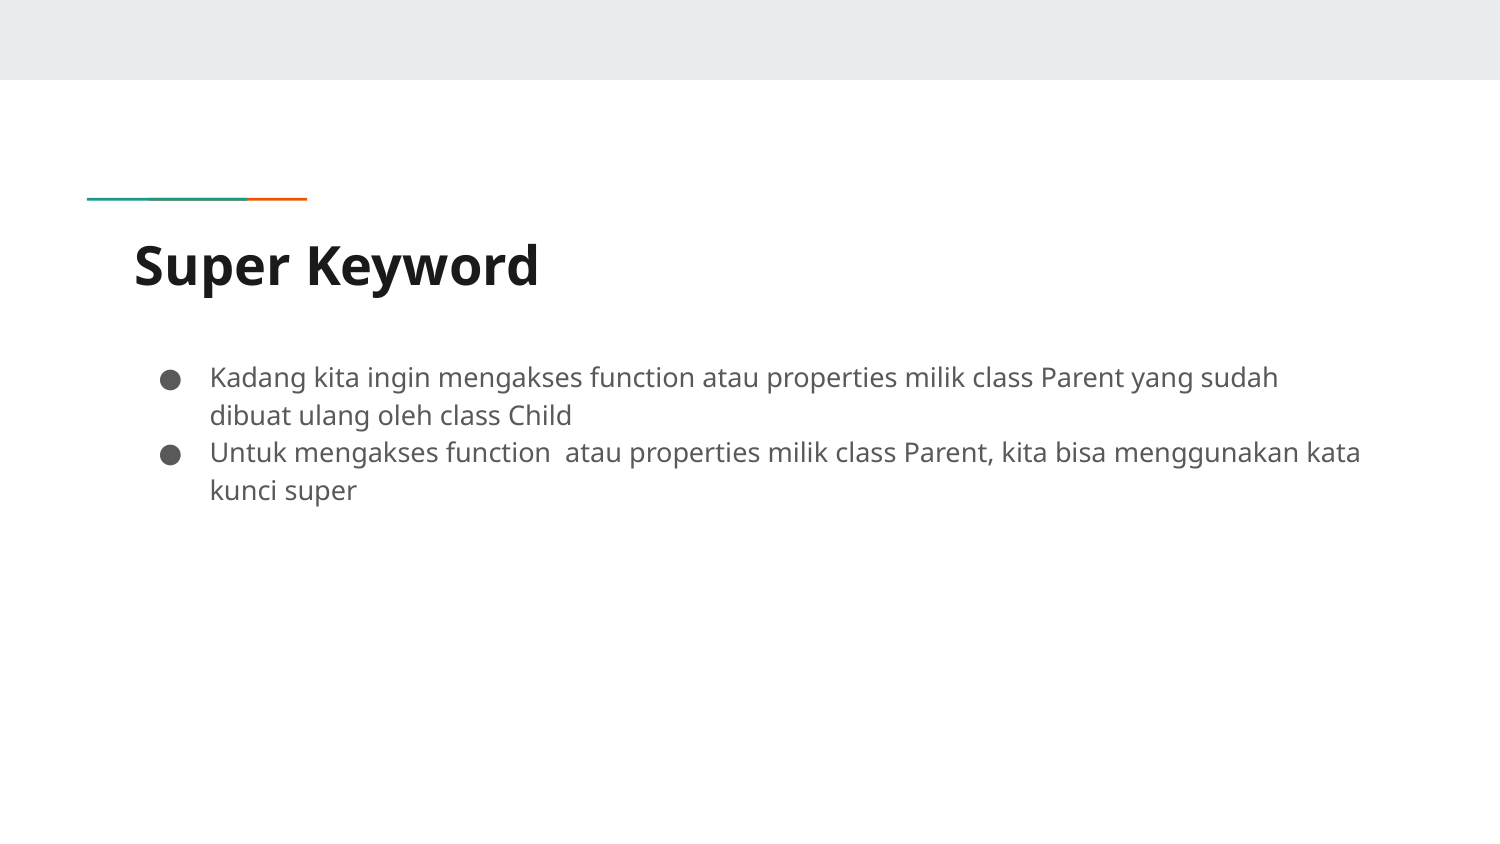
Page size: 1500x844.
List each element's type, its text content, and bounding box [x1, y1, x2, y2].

list Kadang kita ingin mengakses function atau properties milik class Parent yang sudah dibuat ulang oleh class Child Untuk mengakses function atau properties milik class Parent, kita bisa menggunakan kata kunci super [119, 341, 1381, 712]
title Super Keyword [119, 216, 1381, 305]
